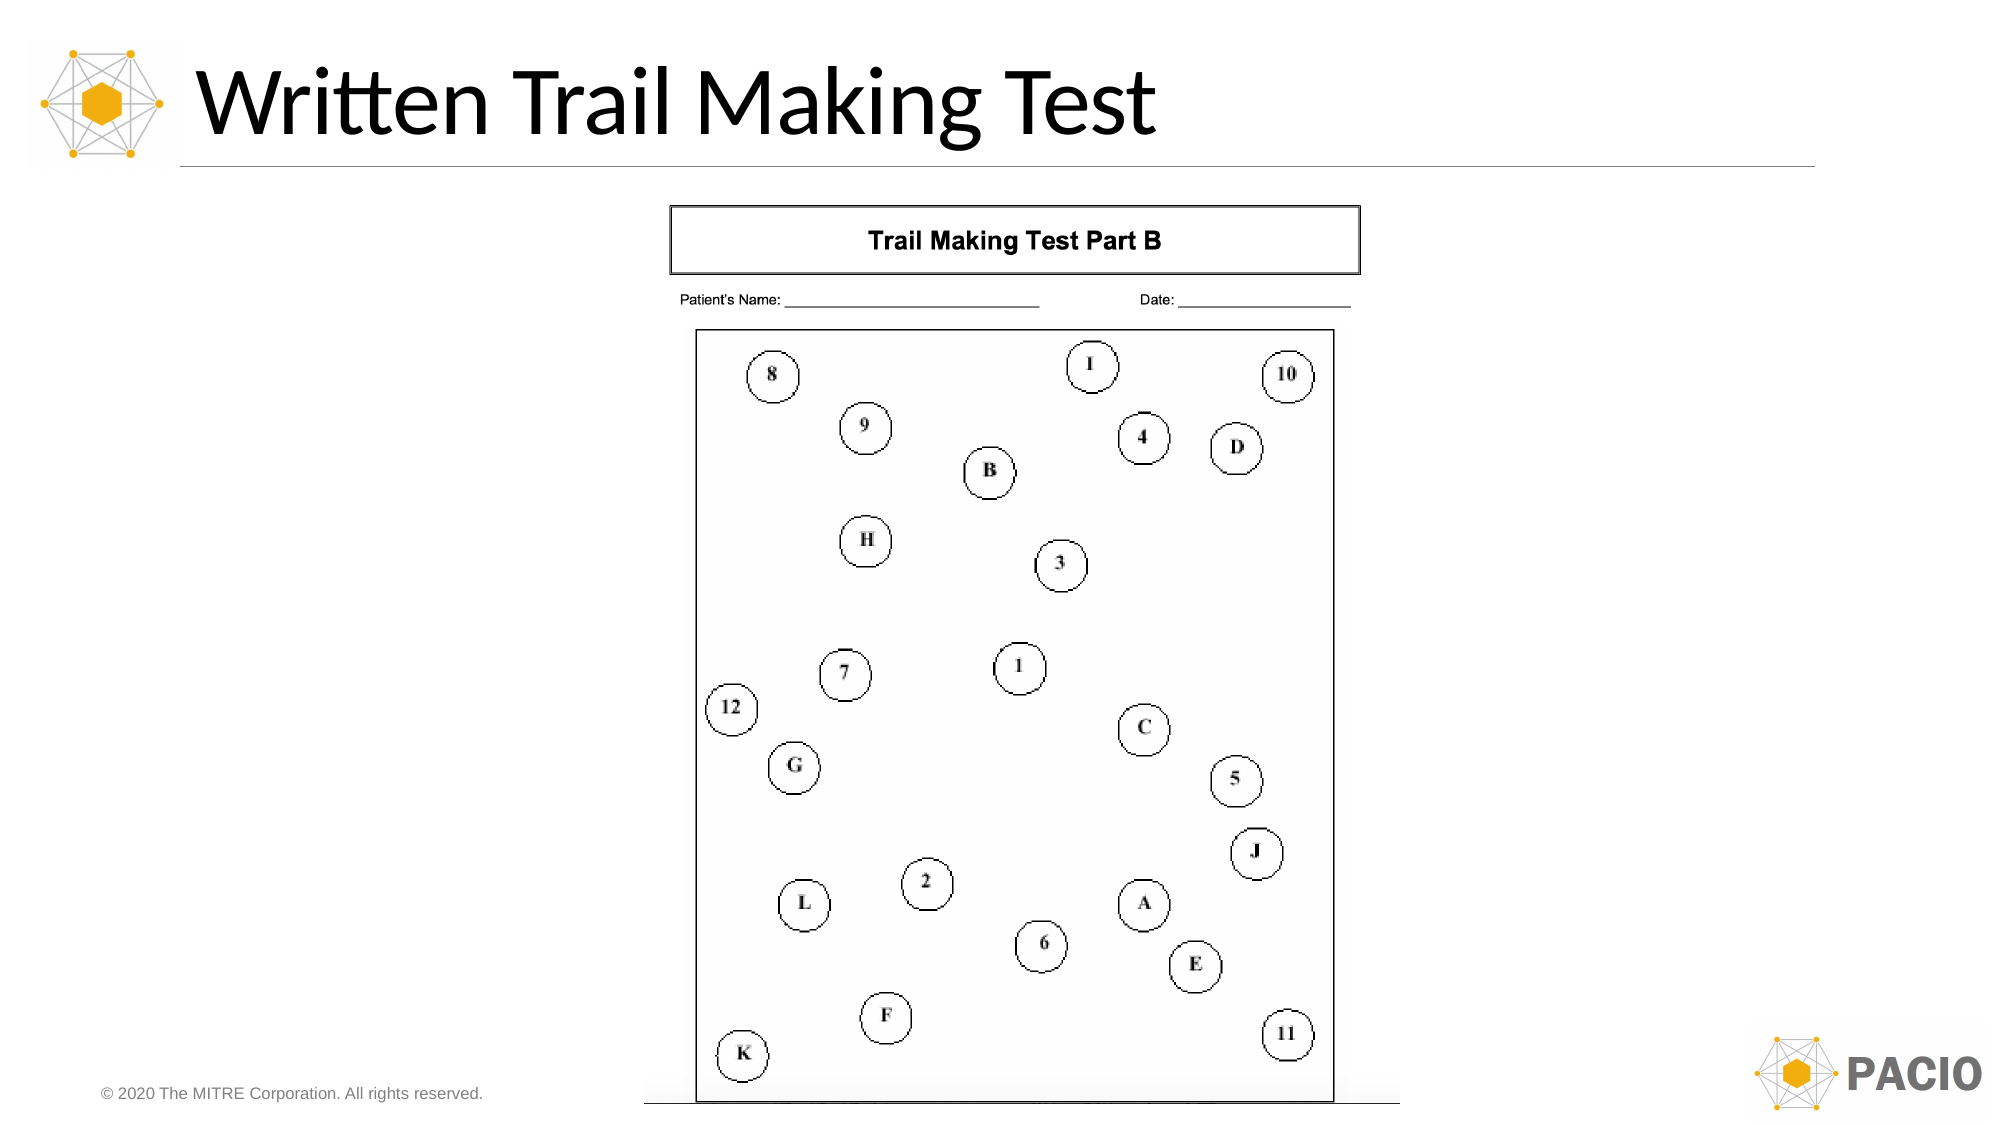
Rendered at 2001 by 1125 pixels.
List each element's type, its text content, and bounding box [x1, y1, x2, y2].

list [643, 182, 1400, 1105]
picture [27, 39, 180, 170]
title Written Trail Making Test [180, 47, 1830, 163]
picture [1749, 1021, 1987, 1124]
